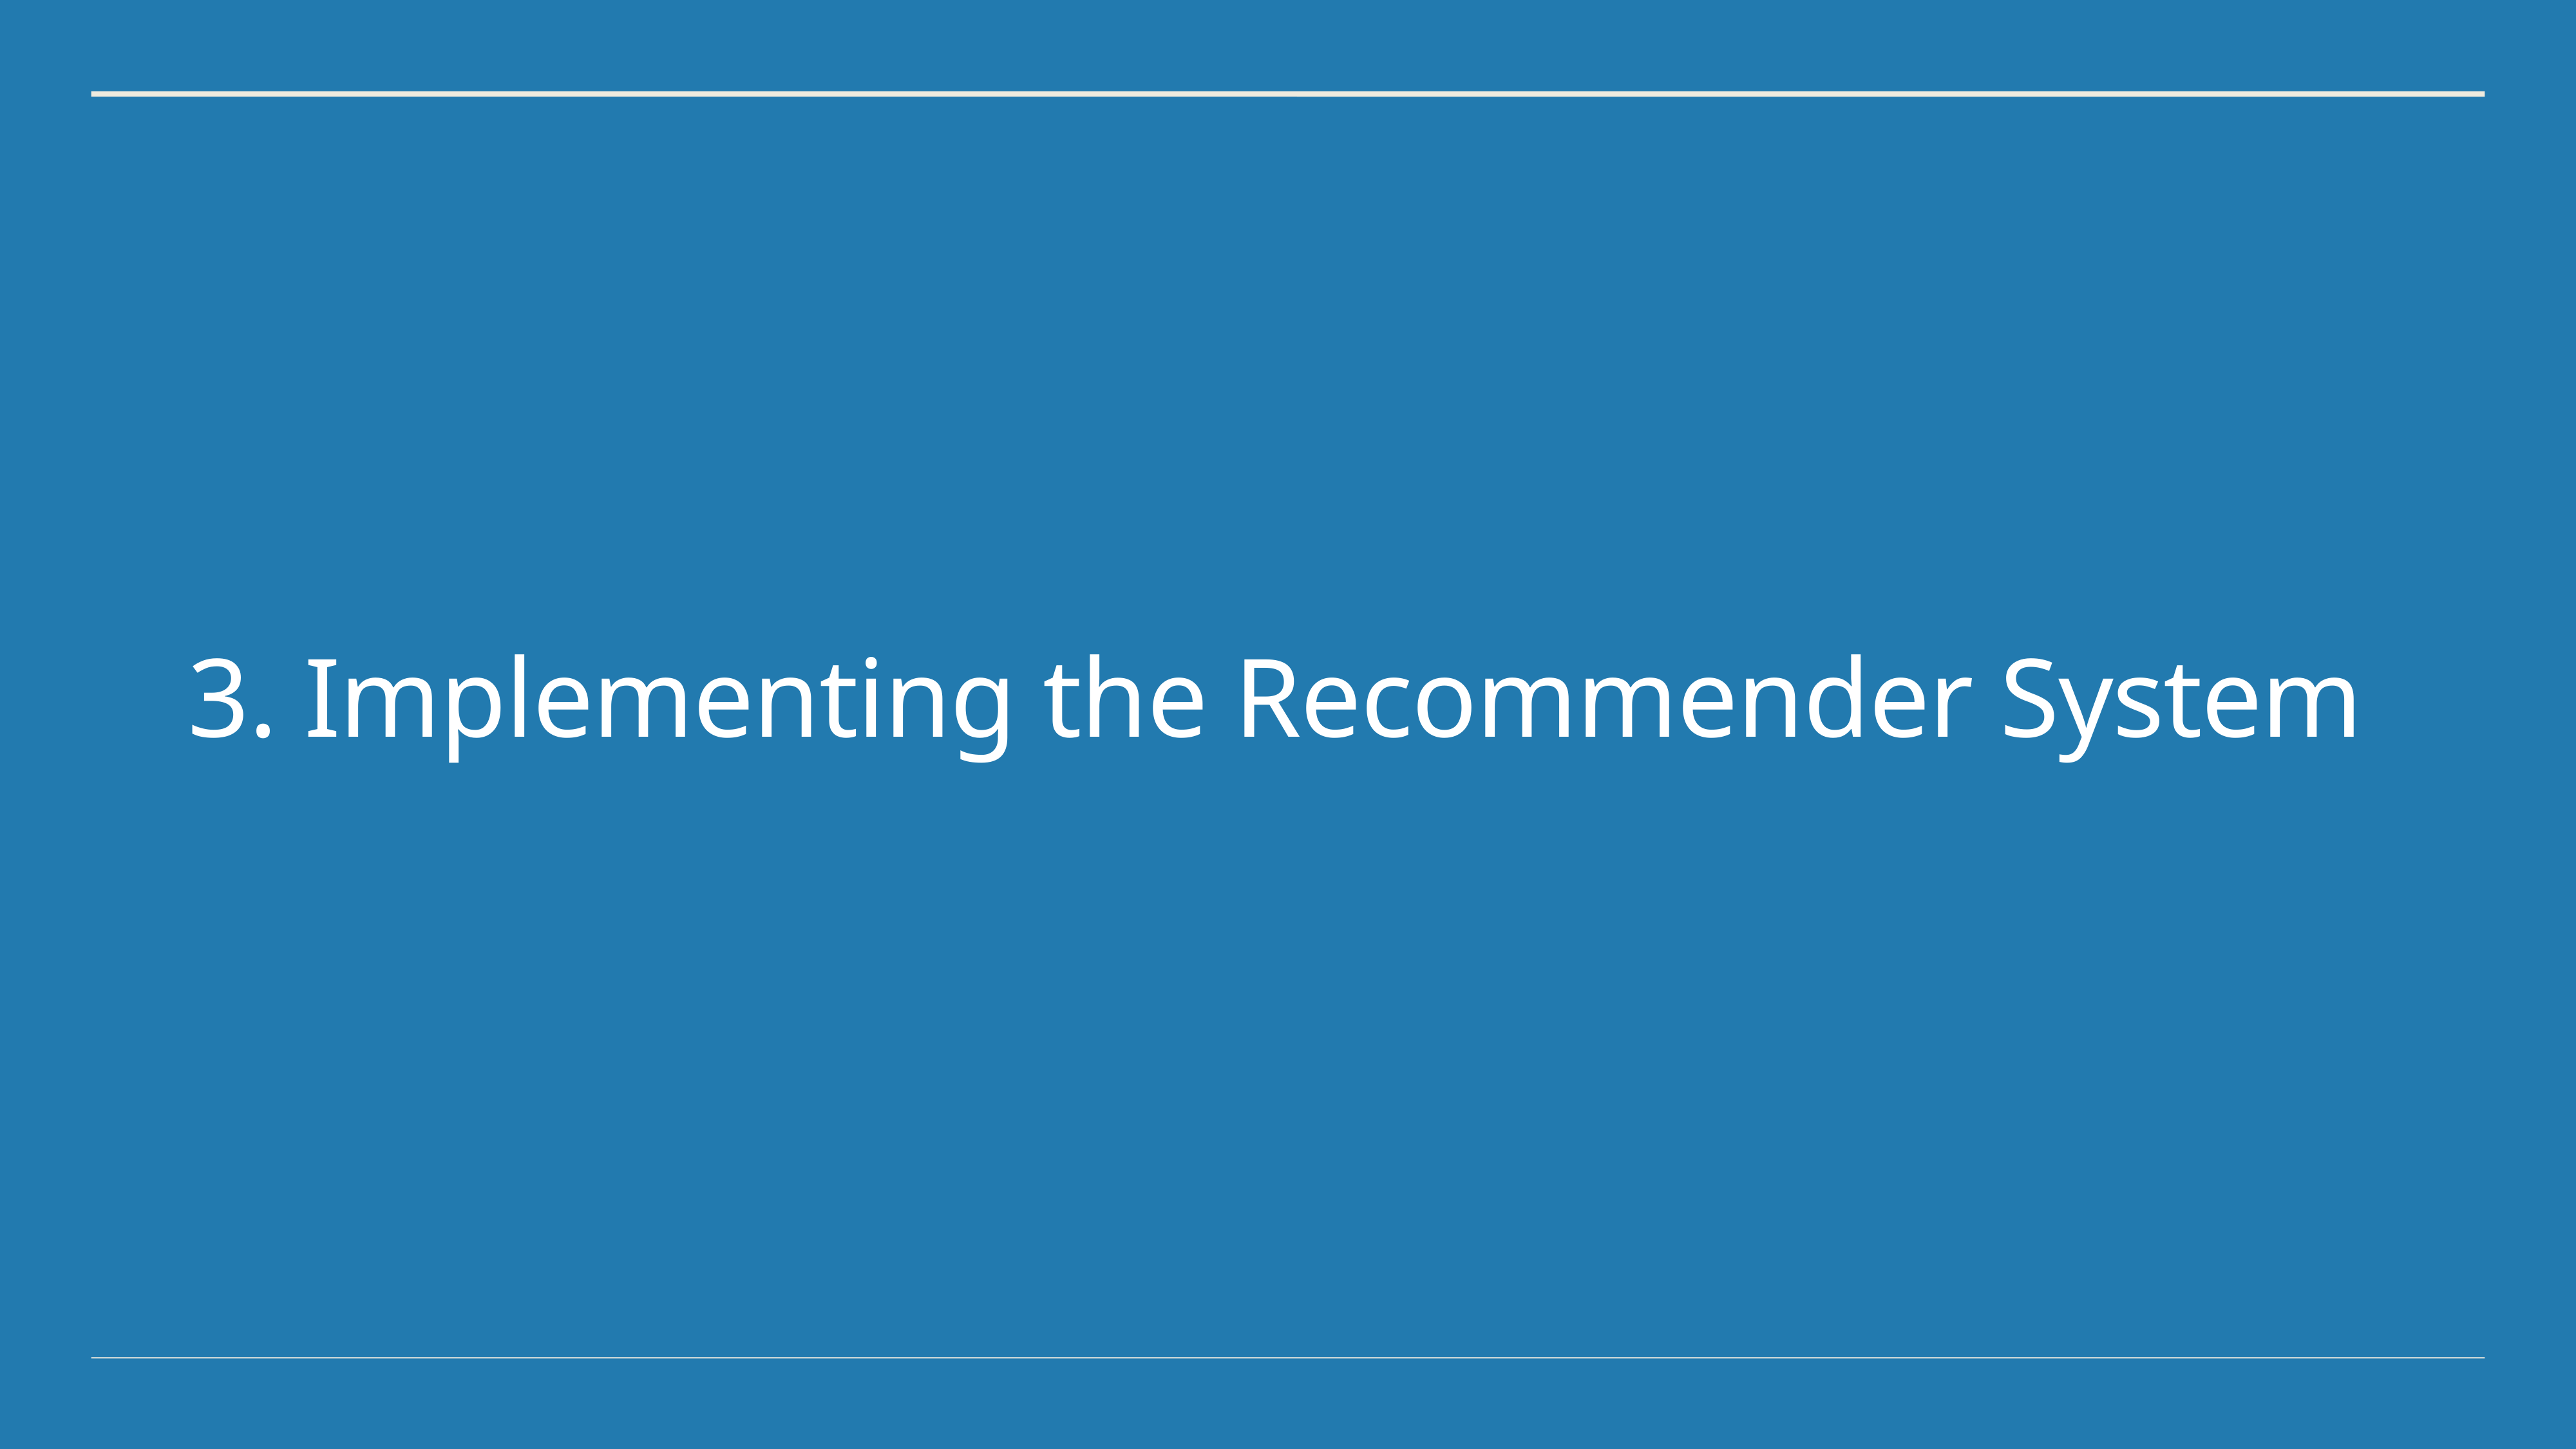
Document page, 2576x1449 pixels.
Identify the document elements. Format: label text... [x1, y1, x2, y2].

title 3. Implementing the Recommender System [182, 571, 2394, 840]
